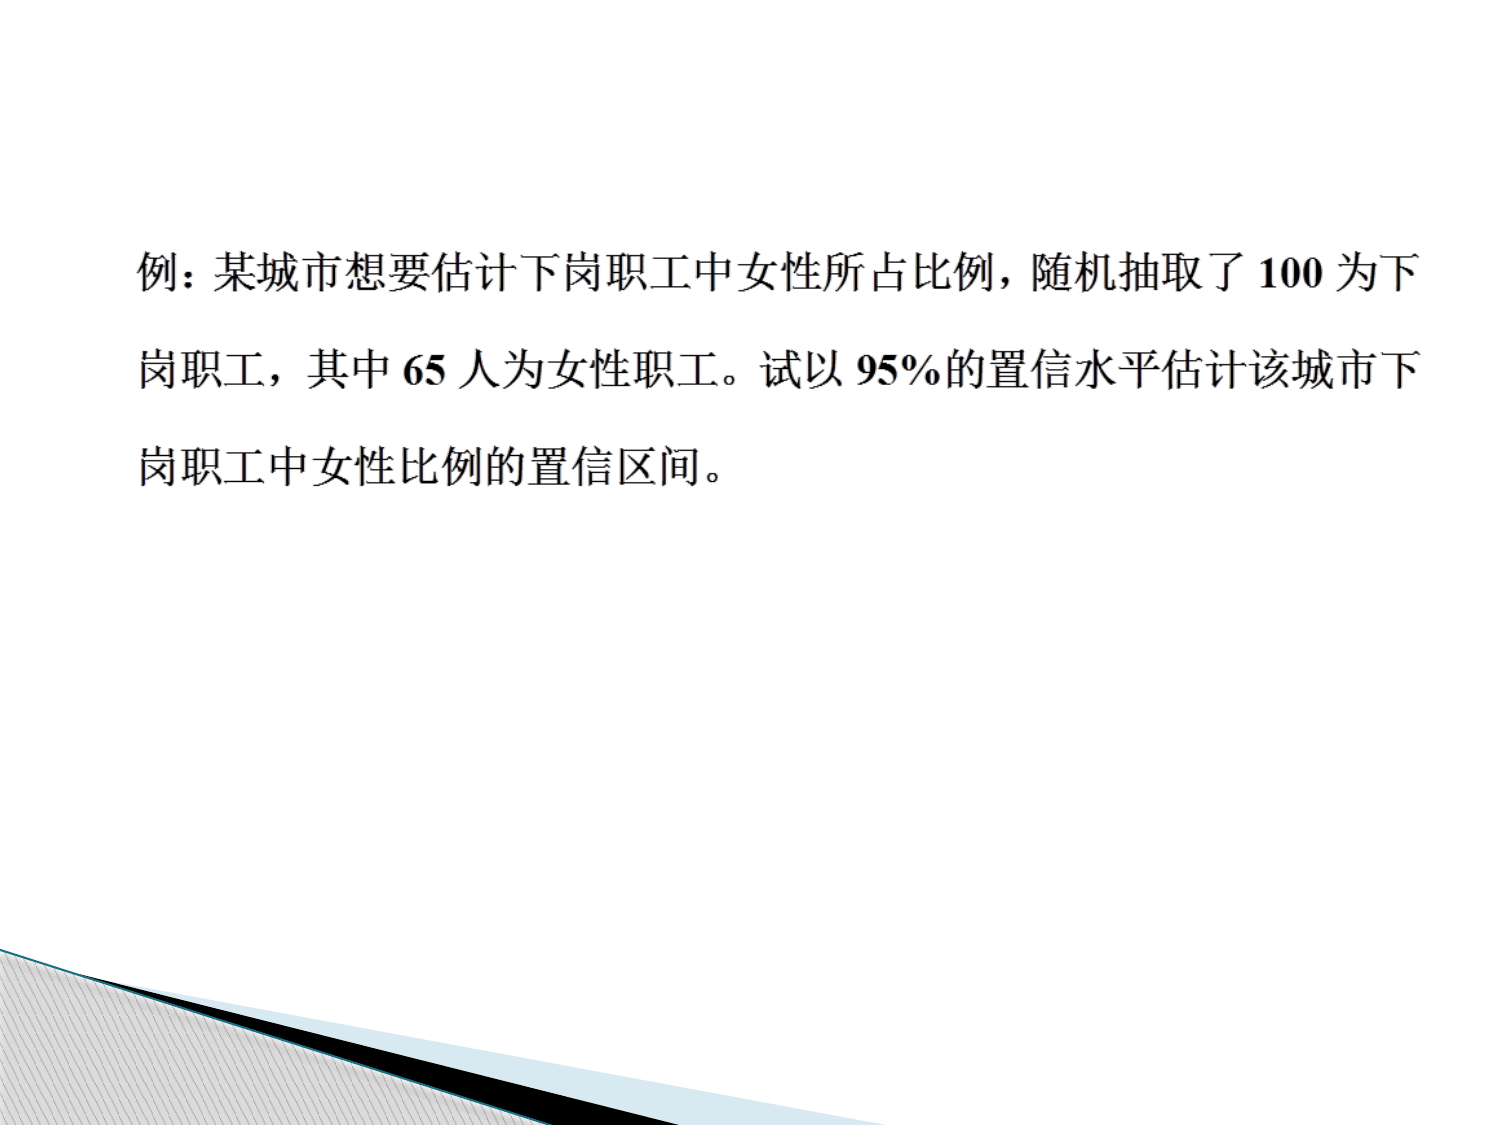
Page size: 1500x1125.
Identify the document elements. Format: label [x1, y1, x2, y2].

picture [135, 224, 1422, 516]
